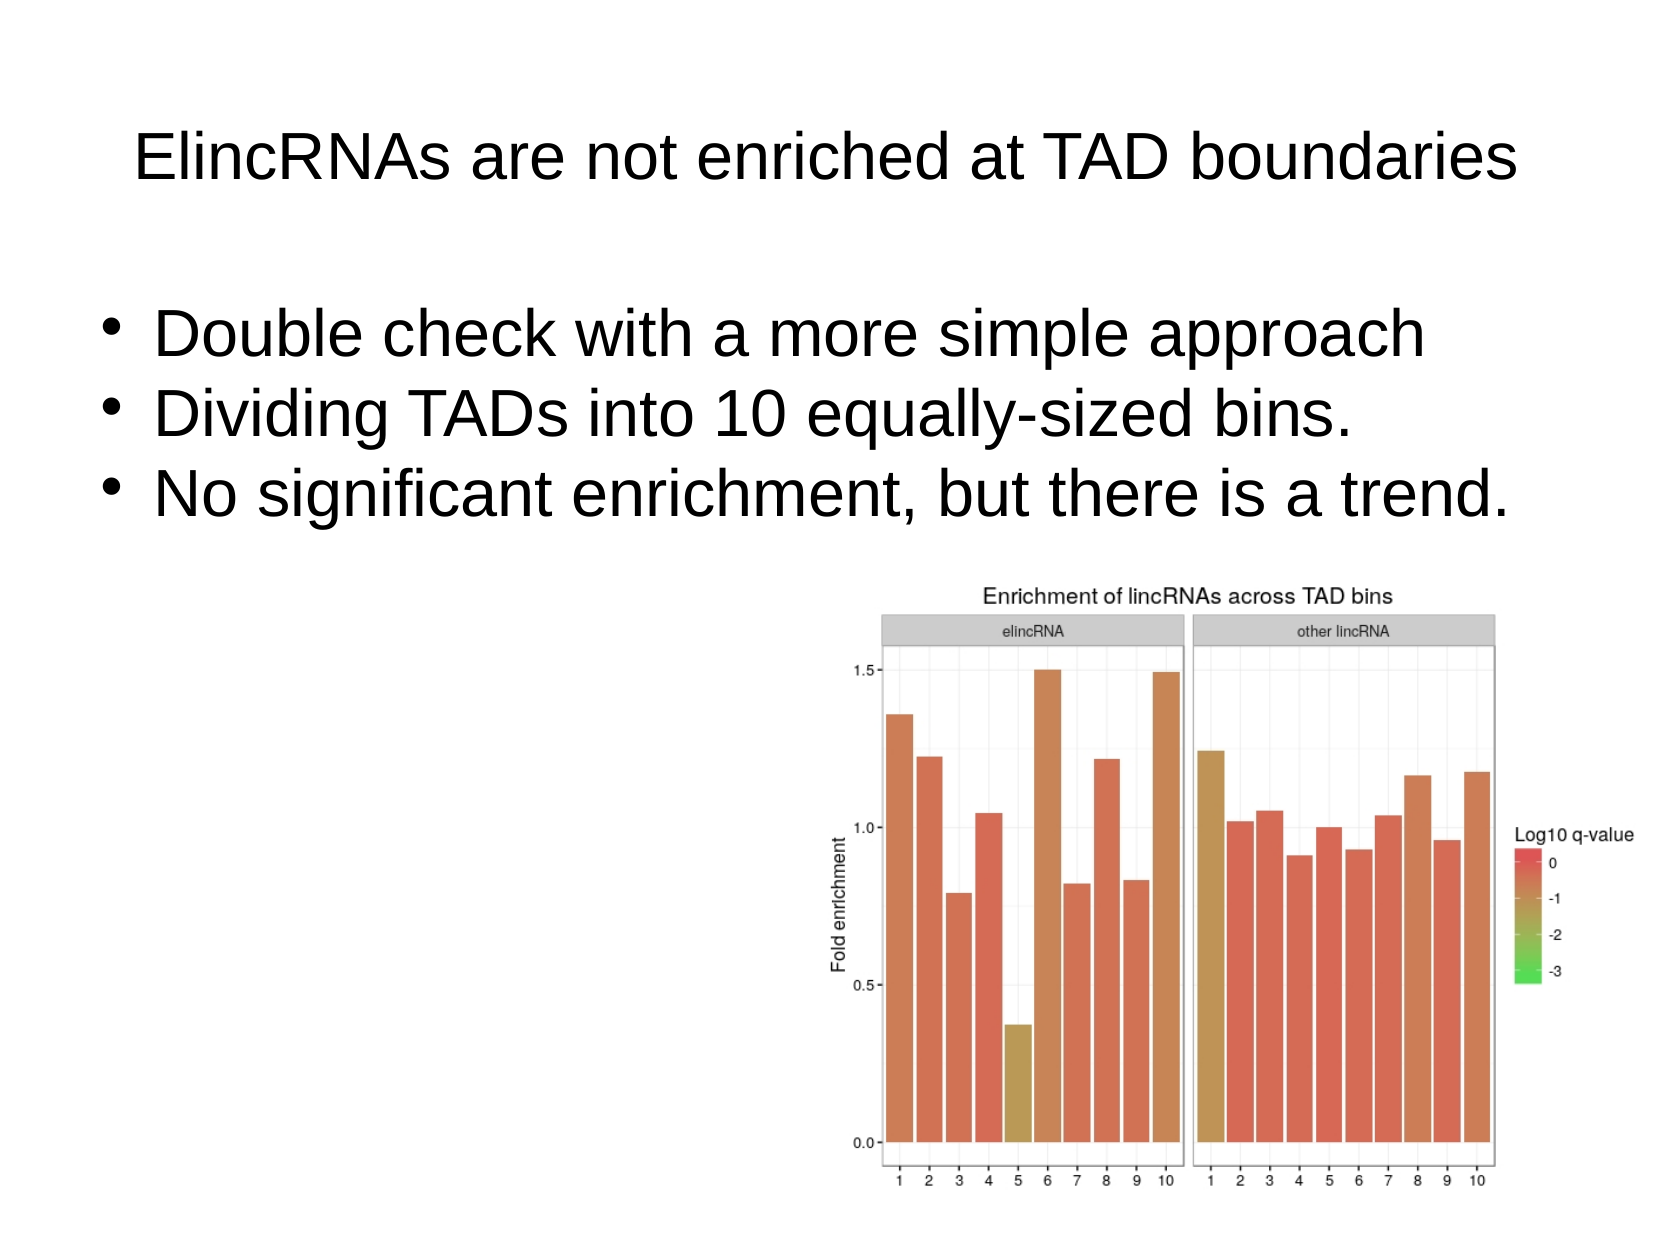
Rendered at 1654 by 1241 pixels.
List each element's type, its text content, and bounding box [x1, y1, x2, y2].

text_box Double check with a more simple approach Dividing TADs into 10 equally-sized bins. No significant enrichment, but there is a trend. [82, 290, 1571, 1010]
picture [818, 578, 1654, 1221]
text_box ElincRNAs are not enriched at TAD boundaries [82, 49, 1571, 257]
